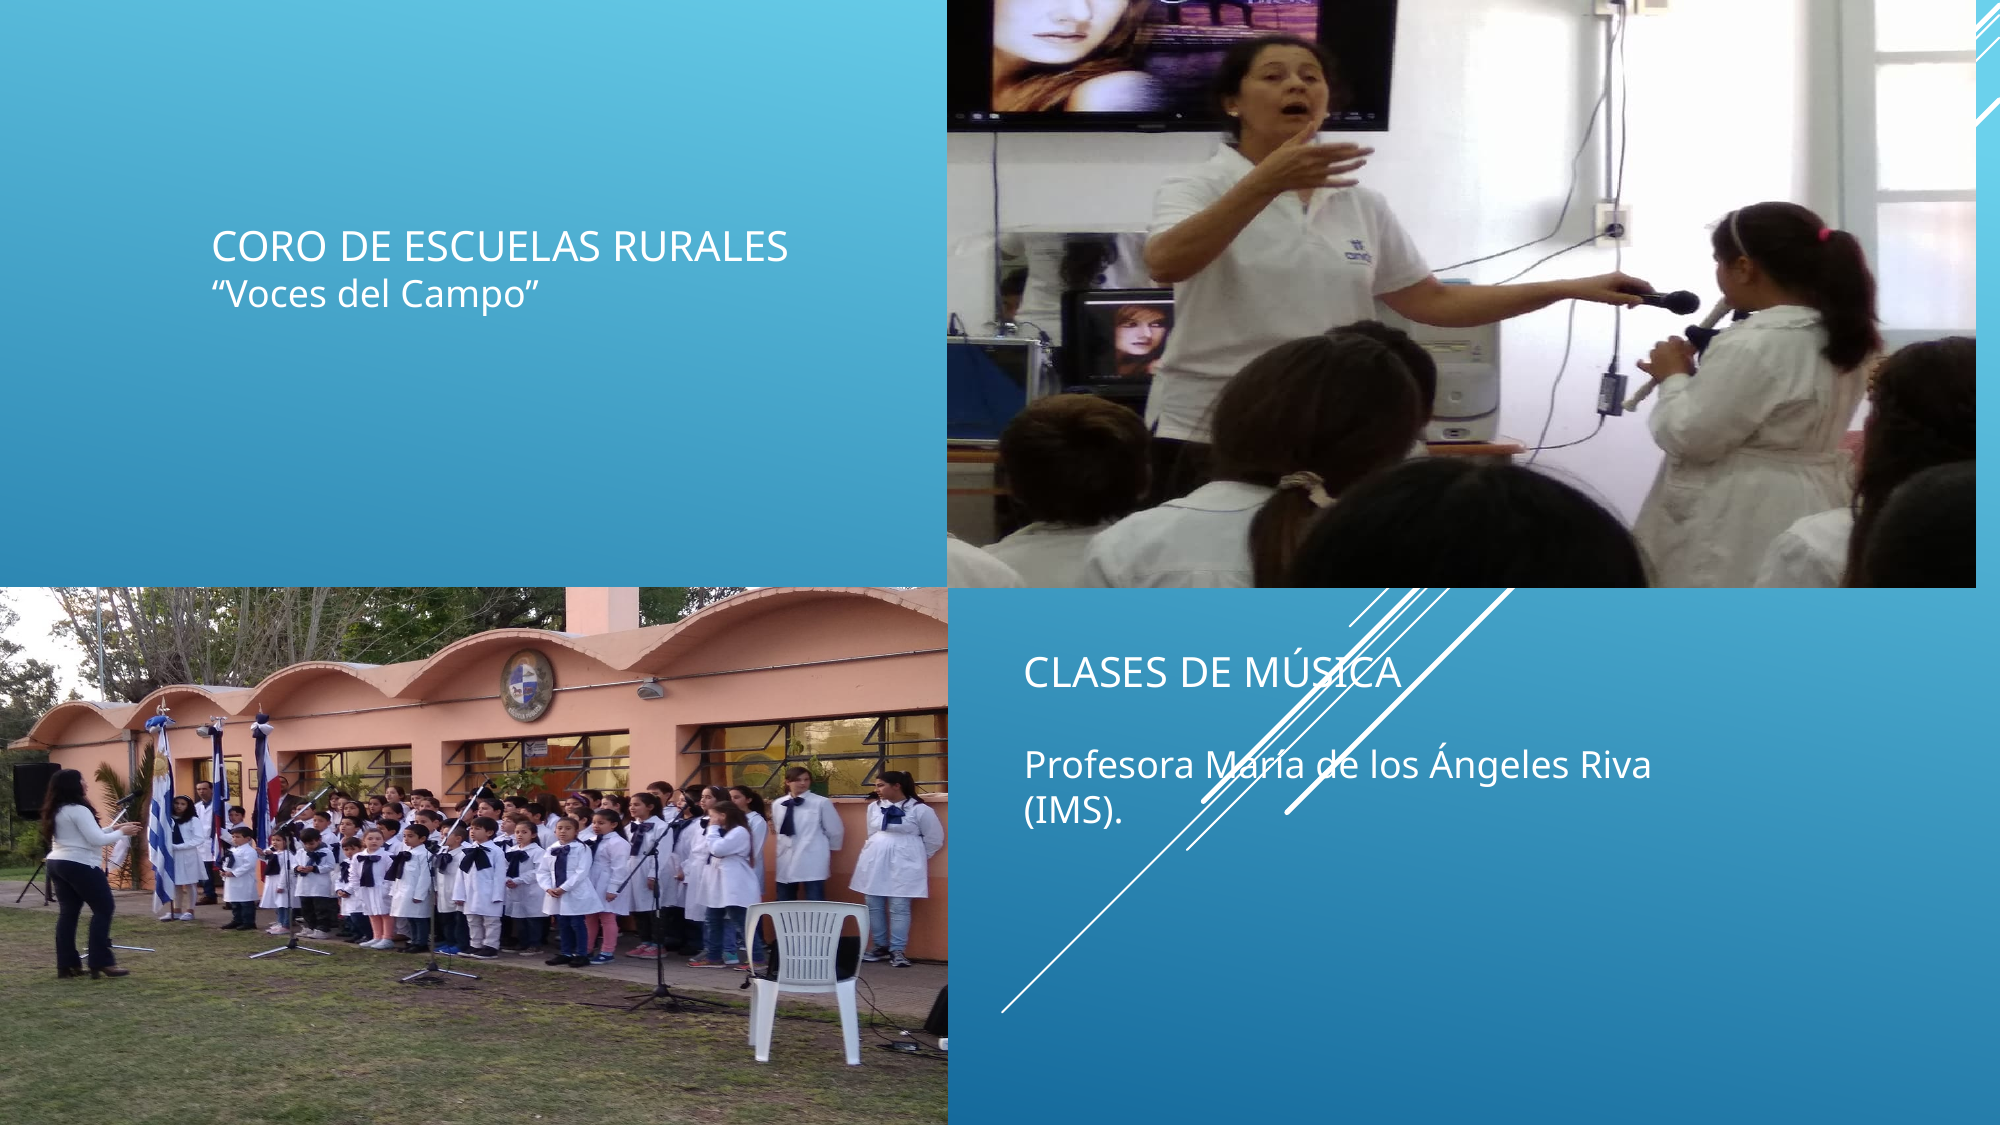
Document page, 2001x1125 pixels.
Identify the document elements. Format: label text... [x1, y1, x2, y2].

picture [0, 0, 1976, 1125]
text_box CLASES DE MÚSICA Profesora María de los Ángeles Riva (IMS). [1009, 638, 1820, 839]
text_box CORO DE ESCUELAS RURALES “Voces del Campo” [197, 212, 815, 323]
